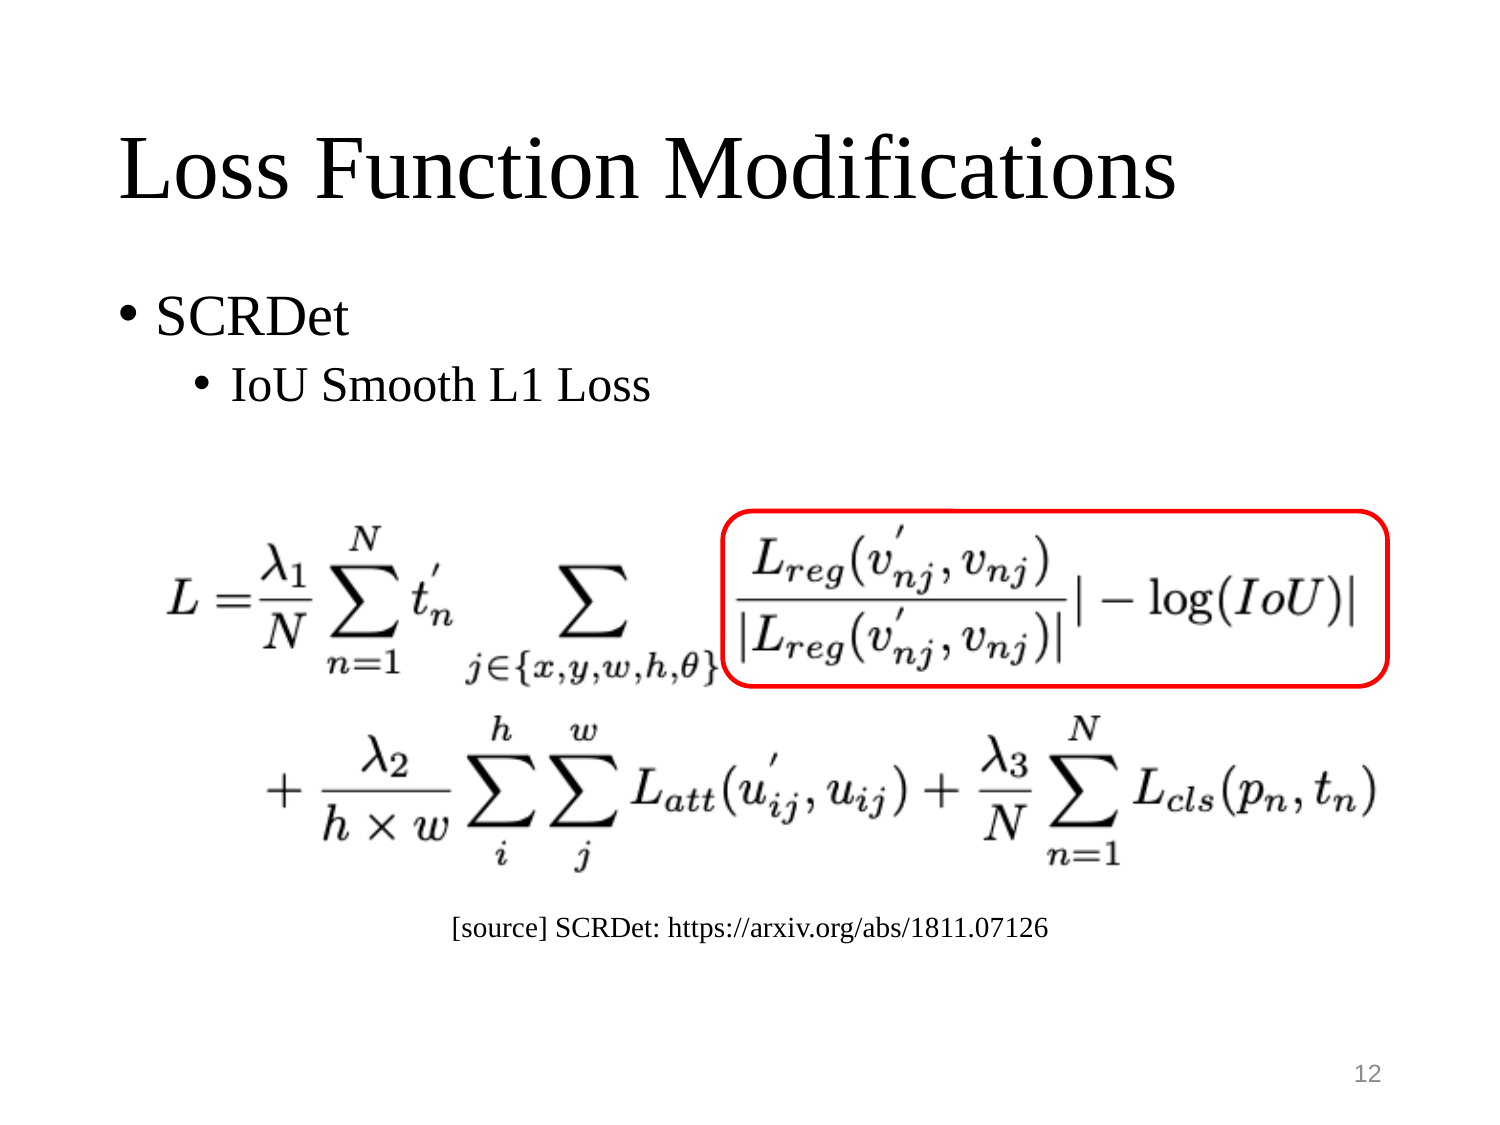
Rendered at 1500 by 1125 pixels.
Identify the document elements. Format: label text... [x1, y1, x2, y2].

title Loss Function Modifications [103, 59, 1397, 277]
slide_number 12 [1059, 1042, 1397, 1103]
list SCRDet IoU Smooth L1 Loss [103, 277, 1397, 992]
text_box [source] SCRDet: https://arxiv.org/abs/1811.07126 [272, 900, 1229, 951]
picture [112, 511, 1388, 875]
